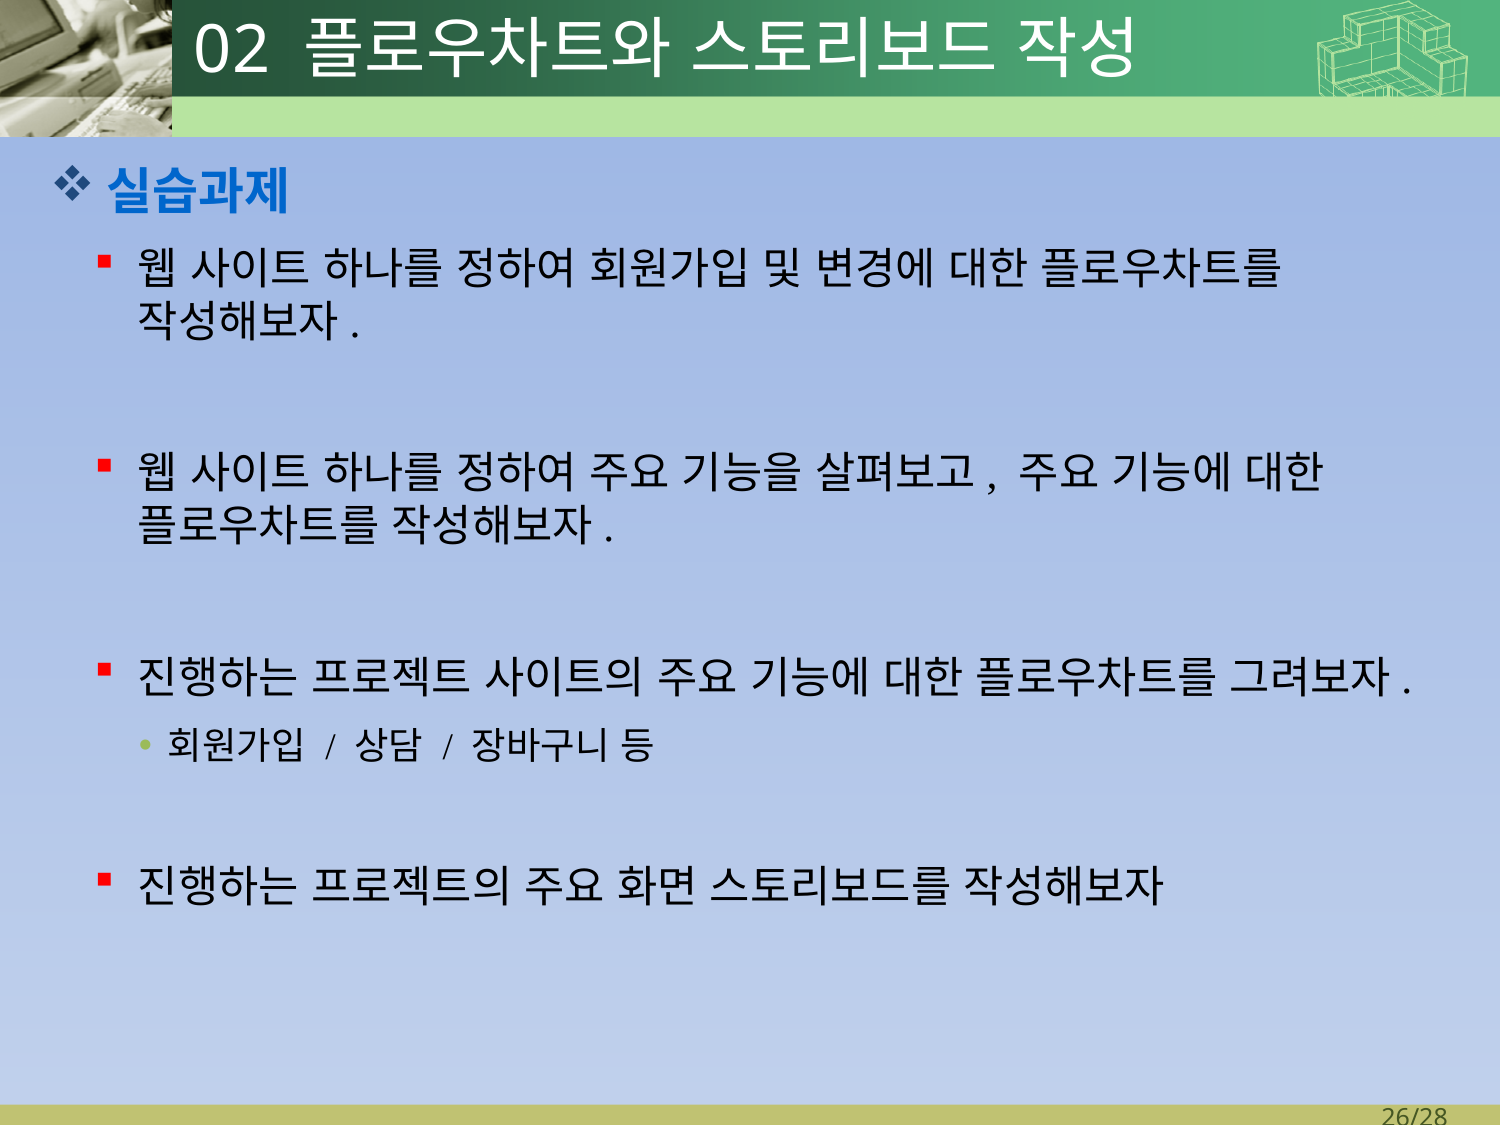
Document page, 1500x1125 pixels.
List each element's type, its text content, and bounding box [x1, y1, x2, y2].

list 실습과제 웹 사이트 하나를 정하여 회원가입 및 변경에 대한 플로우차트를 작성해보자. 웹 사이트 하나를 정하여 주요 기능을 살펴보고, 주요 기능에 대한 플로우차트를 작성해보자. 진행하는 프로젝트 사이트의 주요 기능에 대한 플로우차트를 그려보자. 회원가입 / 상담 / 장바구니 등 진행하는 프로젝트의 주요 화면 스토리보드를 작성해보자 [35, 152, 1465, 1079]
picture [0, 0, 1500, 151]
title 02 플로우차트와 스토리보드 작성 [178, 9, 1339, 82]
